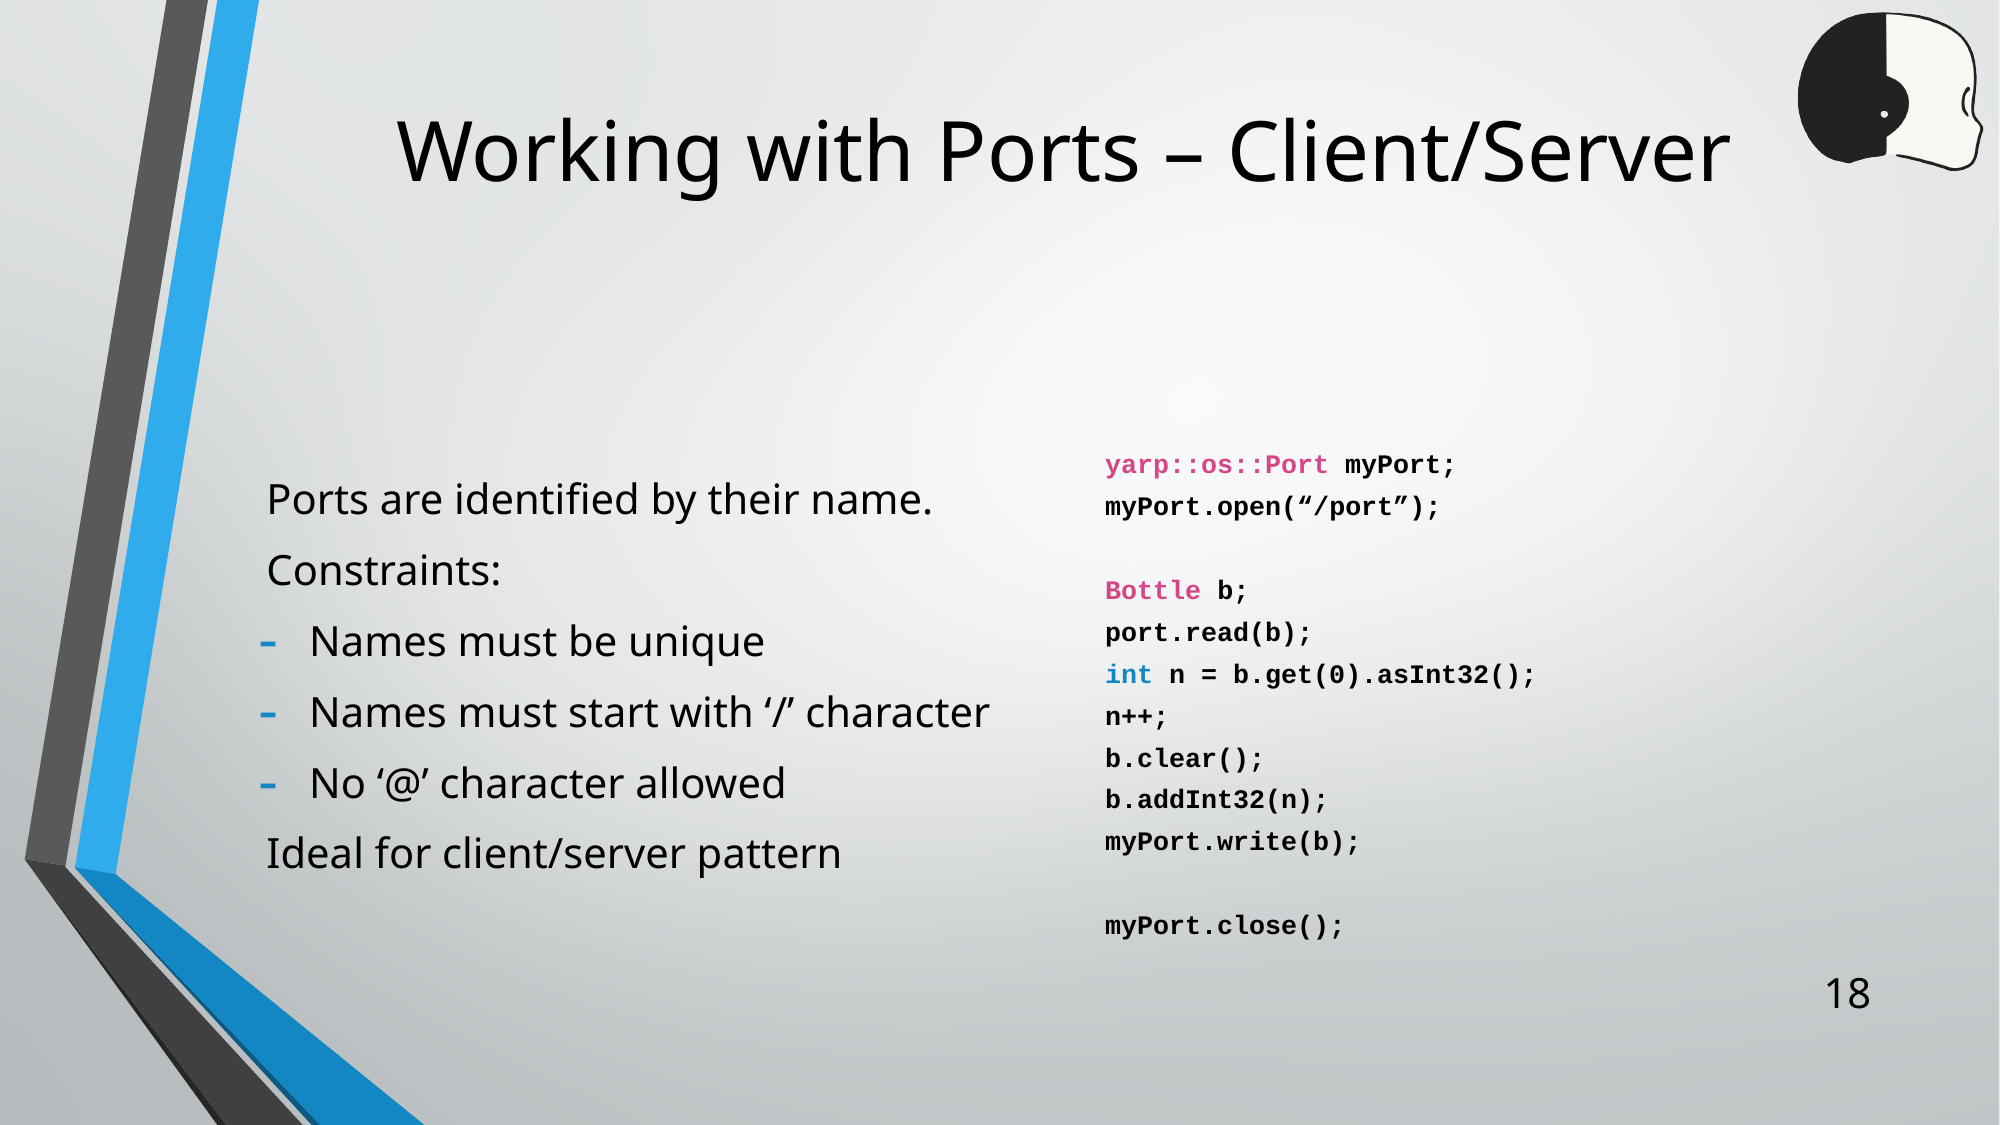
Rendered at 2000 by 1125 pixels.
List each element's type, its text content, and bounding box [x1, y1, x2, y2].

list yarp::os::Port myPort; myPort.open(“/port”); Bottle b; port.read(b); int n = b.get(0).asInt32(); n++; b.clear(); b.addInt32(n); myPort.write(b); myPort.close(); [1083, 437, 1887, 950]
slide_number 18 [1796, 965, 1887, 1025]
picture [1796, 0, 1986, 189]
title Working with Ports – Client/Server [243, 4, 1887, 292]
list Ports are identified by their name. Constraints: Names must be unique Names must start with ‘/’ character No ‘@’ character allowed Ideal for client/server pattern [243, 399, 1084, 950]
